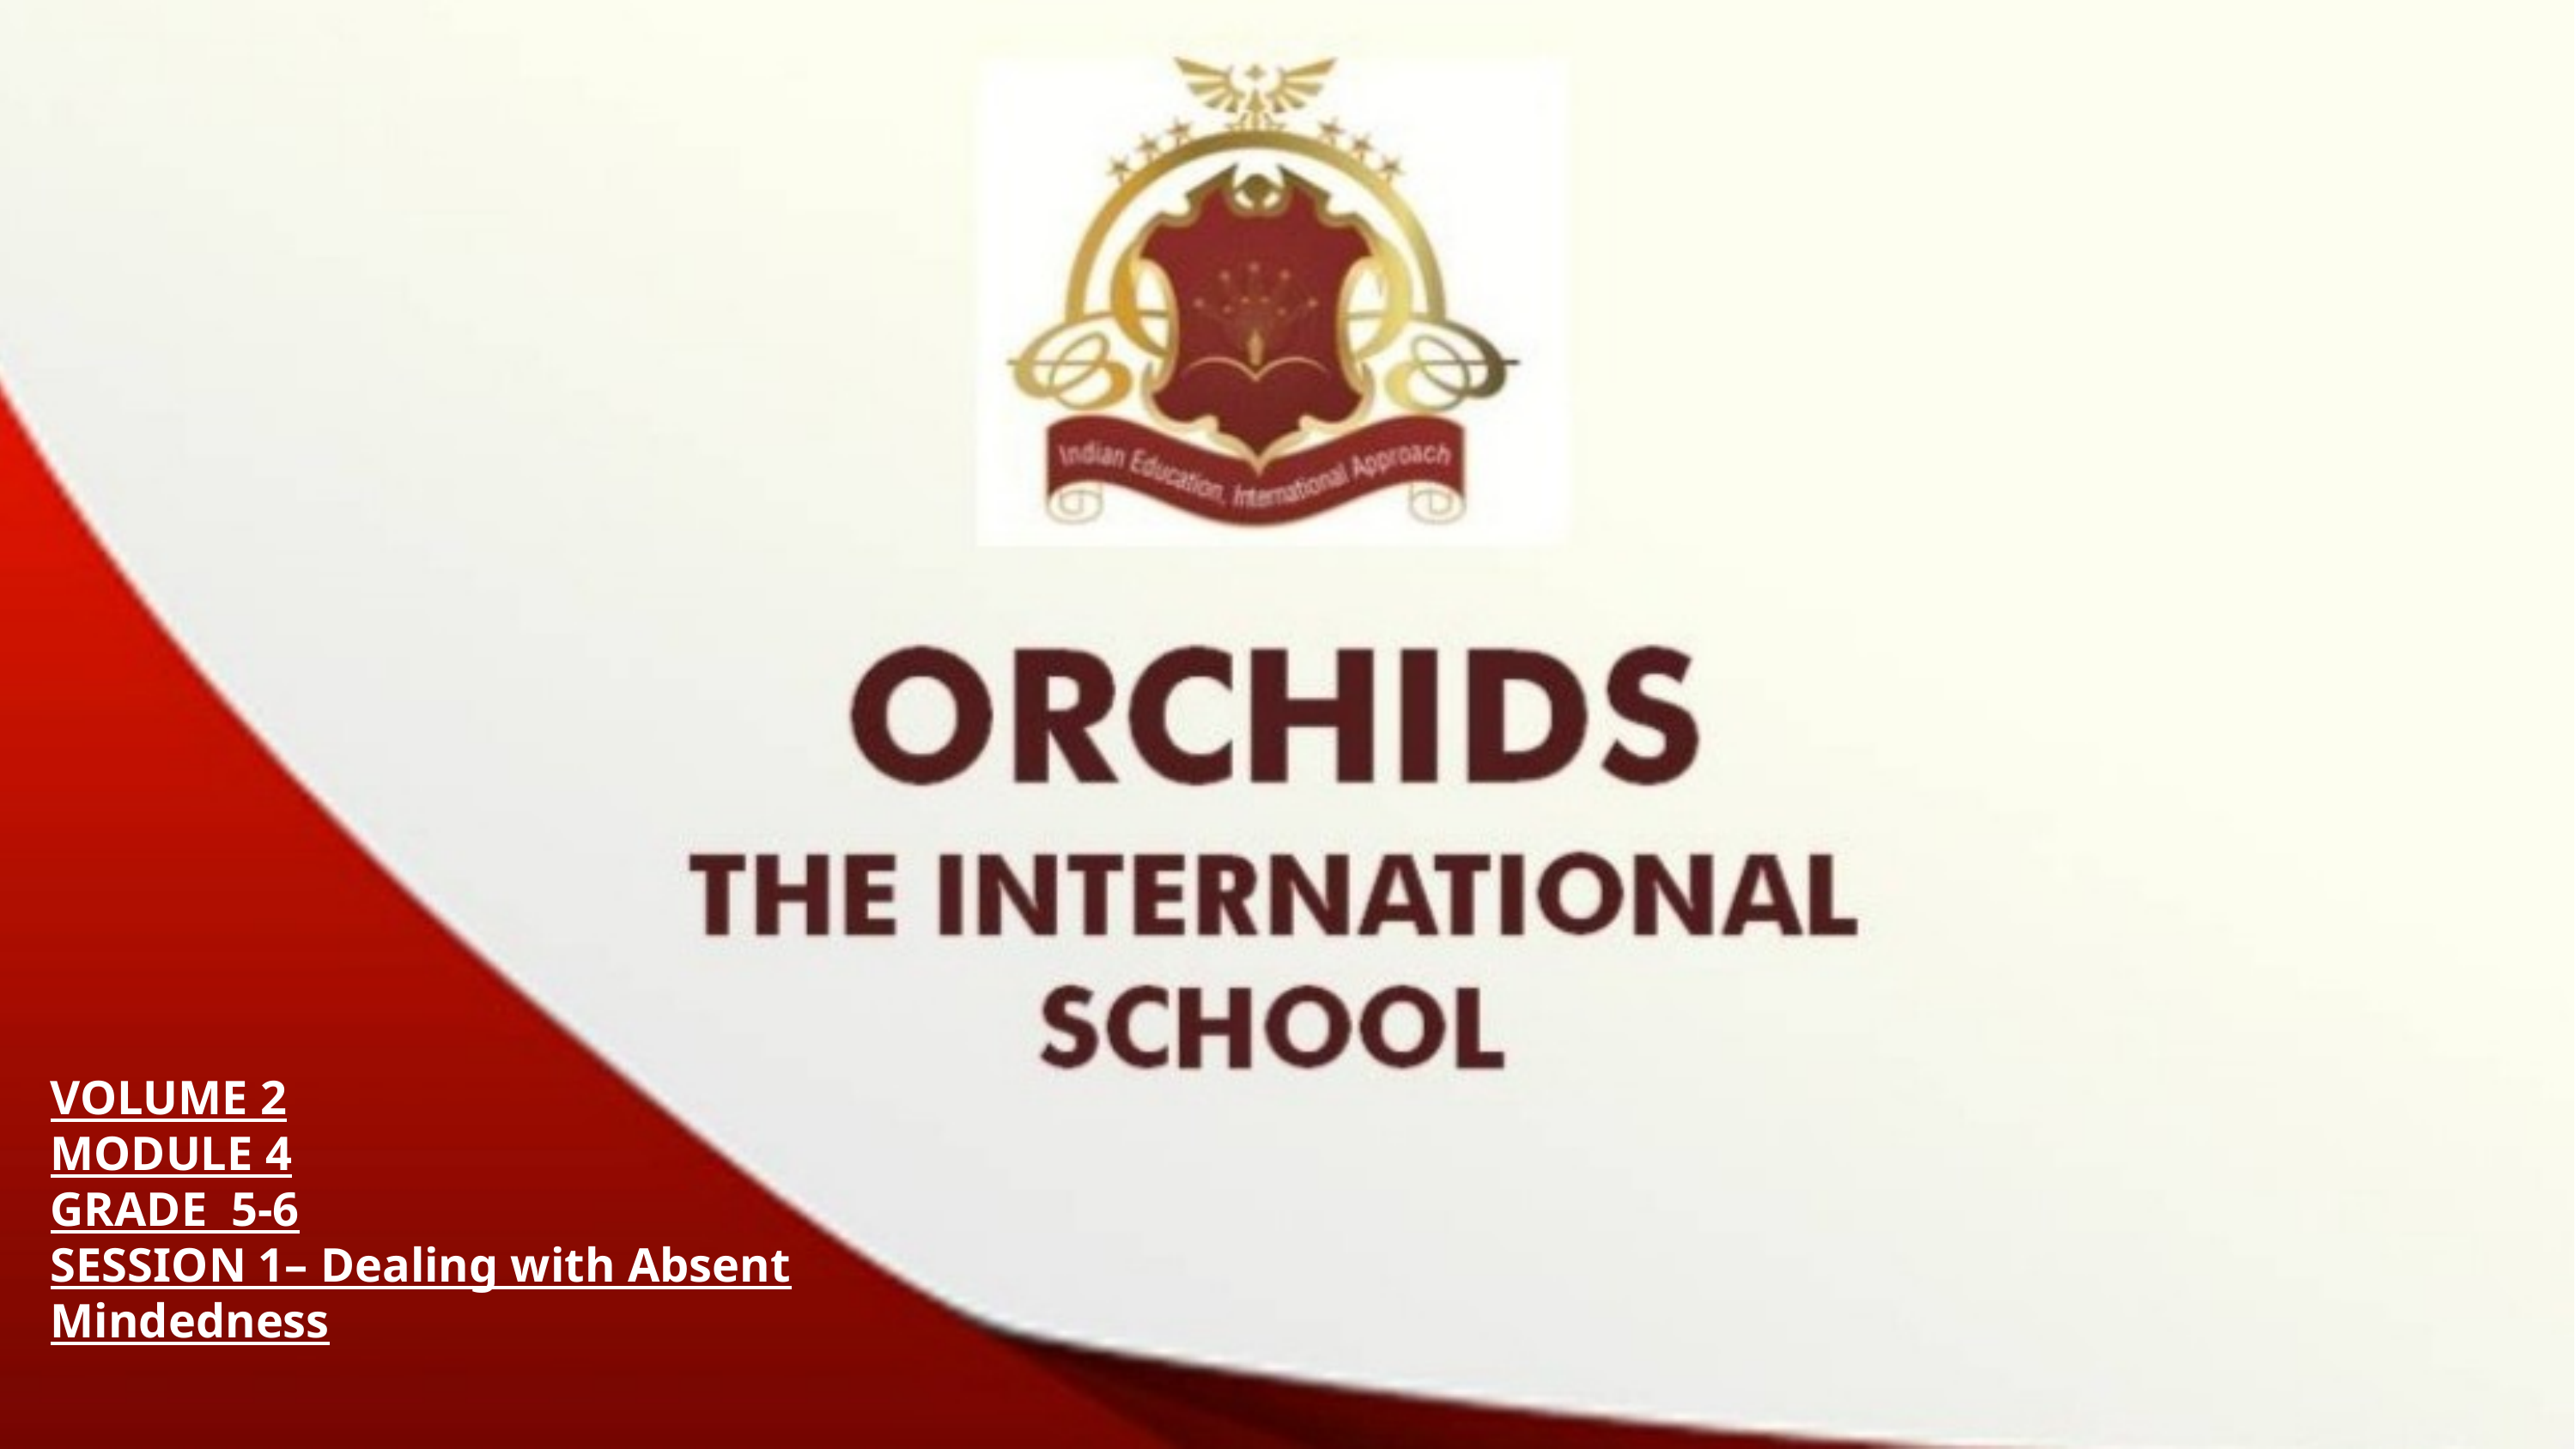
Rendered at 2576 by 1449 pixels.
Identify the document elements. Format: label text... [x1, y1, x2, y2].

text_box VOLUME 2 MODULE 4 GRADE 5-6 SESSION 1– Dealing with Absent Mindedness [37, 1006, 807, 1410]
text_box [0, 0, 2574, 1449]
